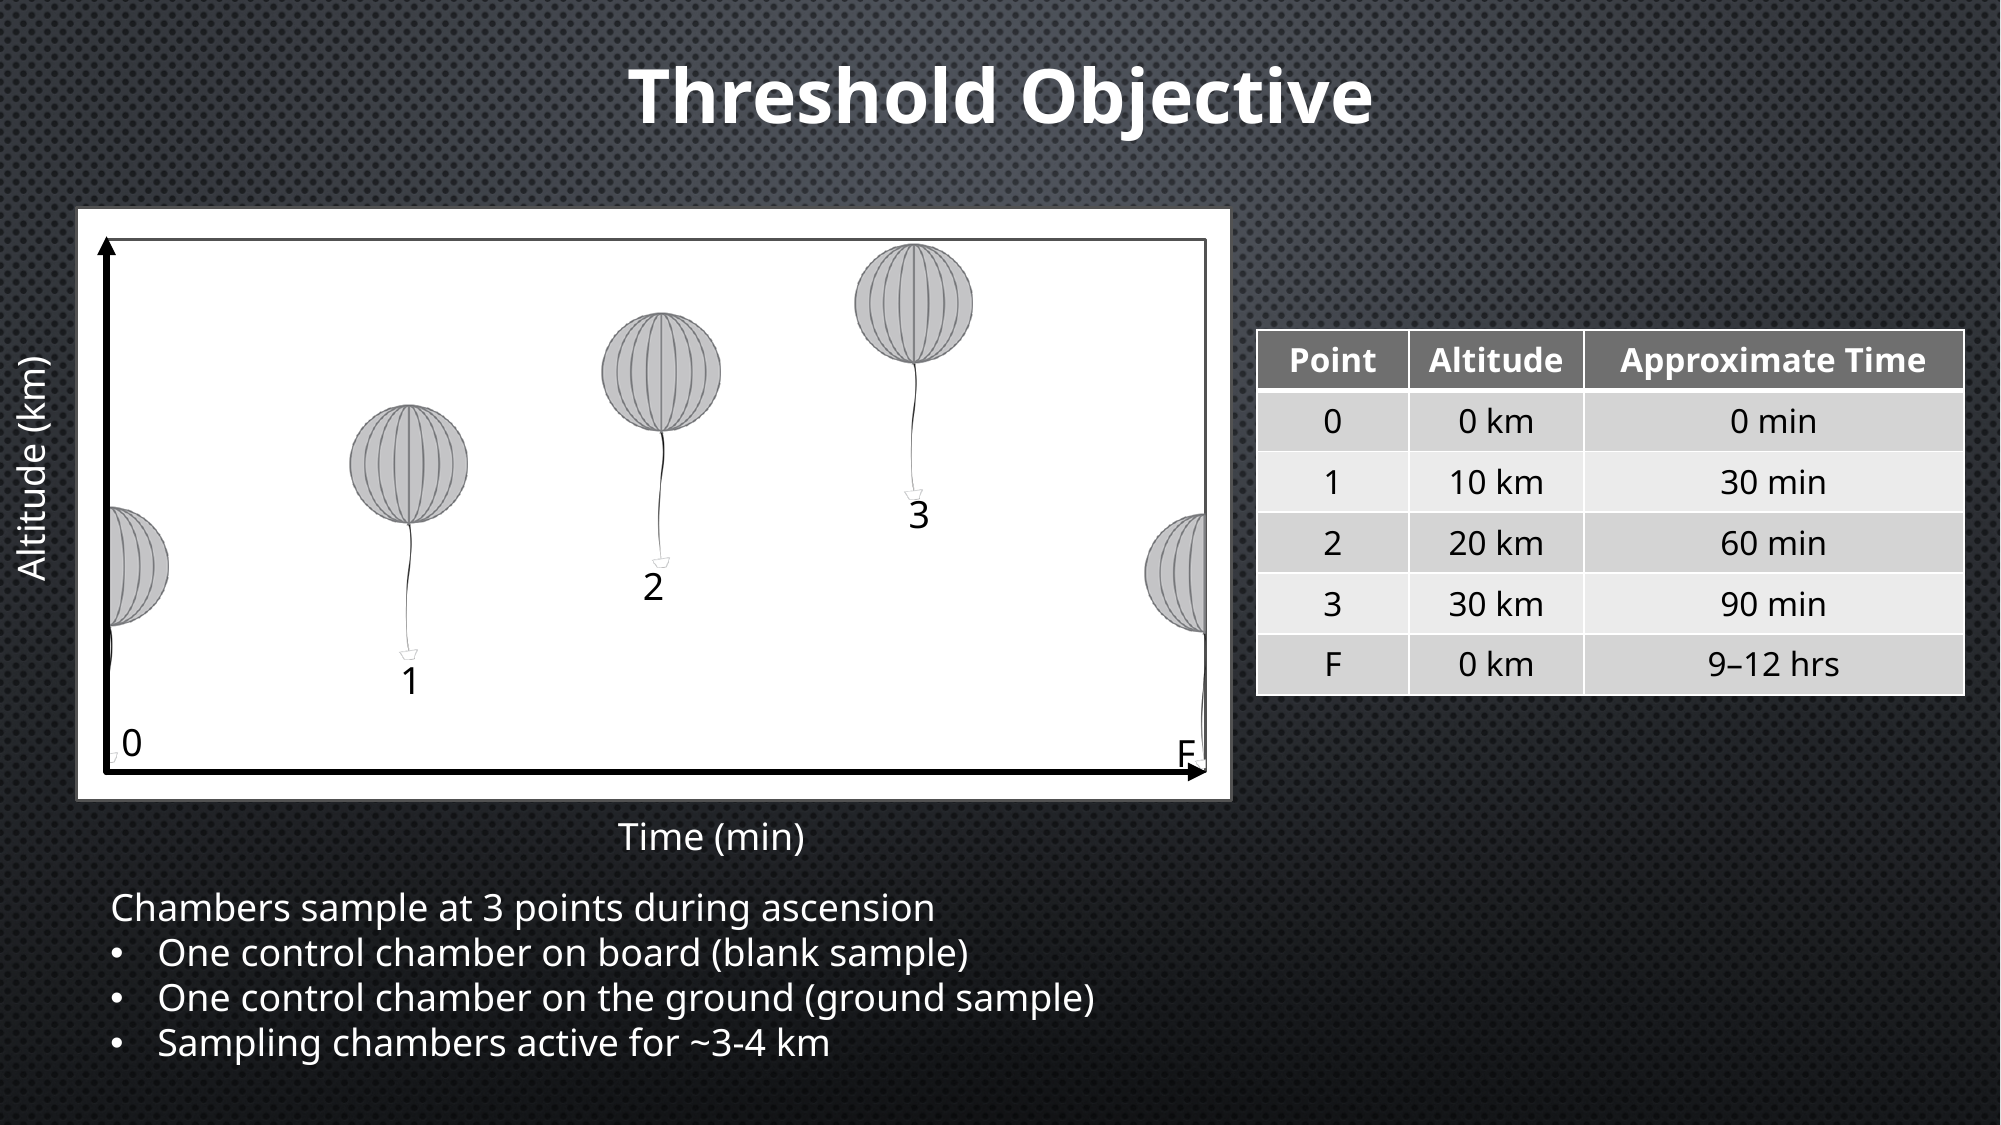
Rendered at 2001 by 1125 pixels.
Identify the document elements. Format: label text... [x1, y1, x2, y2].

table_cell 10 km [1410, 452, 1583, 511]
table_cell F [1258, 635, 1408, 694]
table_cell 0 km [1410, 635, 1583, 694]
text_box Chambers sample at 3 points during ascension One control chamber on board (blank sample) One control chamber on the ground (ground sample) Sampling chambers active for ~3-4 km [95, 877, 1193, 1072]
table_cell 0 [1258, 393, 1408, 451]
table_cell 2 [1258, 513, 1408, 572]
table_cell 0 km [1410, 393, 1583, 451]
table_cell 30 km [1410, 574, 1583, 633]
table_cell 20 km [1410, 513, 1583, 572]
table_cell 60 min [1585, 513, 1963, 572]
table_cell 1 [1258, 452, 1408, 511]
table_cell 30 min [1585, 452, 1963, 511]
table_header Approximate Time [1585, 331, 1963, 388]
table_cell 9–12 hrs [1585, 635, 1963, 694]
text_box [0, 207, 1233, 867]
table_cell 3 [1258, 574, 1408, 633]
text_box Threshold Objective [208, 41, 1794, 192]
table_cell 0 min [1585, 393, 1963, 451]
table_cell 90 min [1585, 574, 1963, 633]
table_header Point [1258, 331, 1408, 388]
table_header Altitude [1410, 331, 1583, 388]
